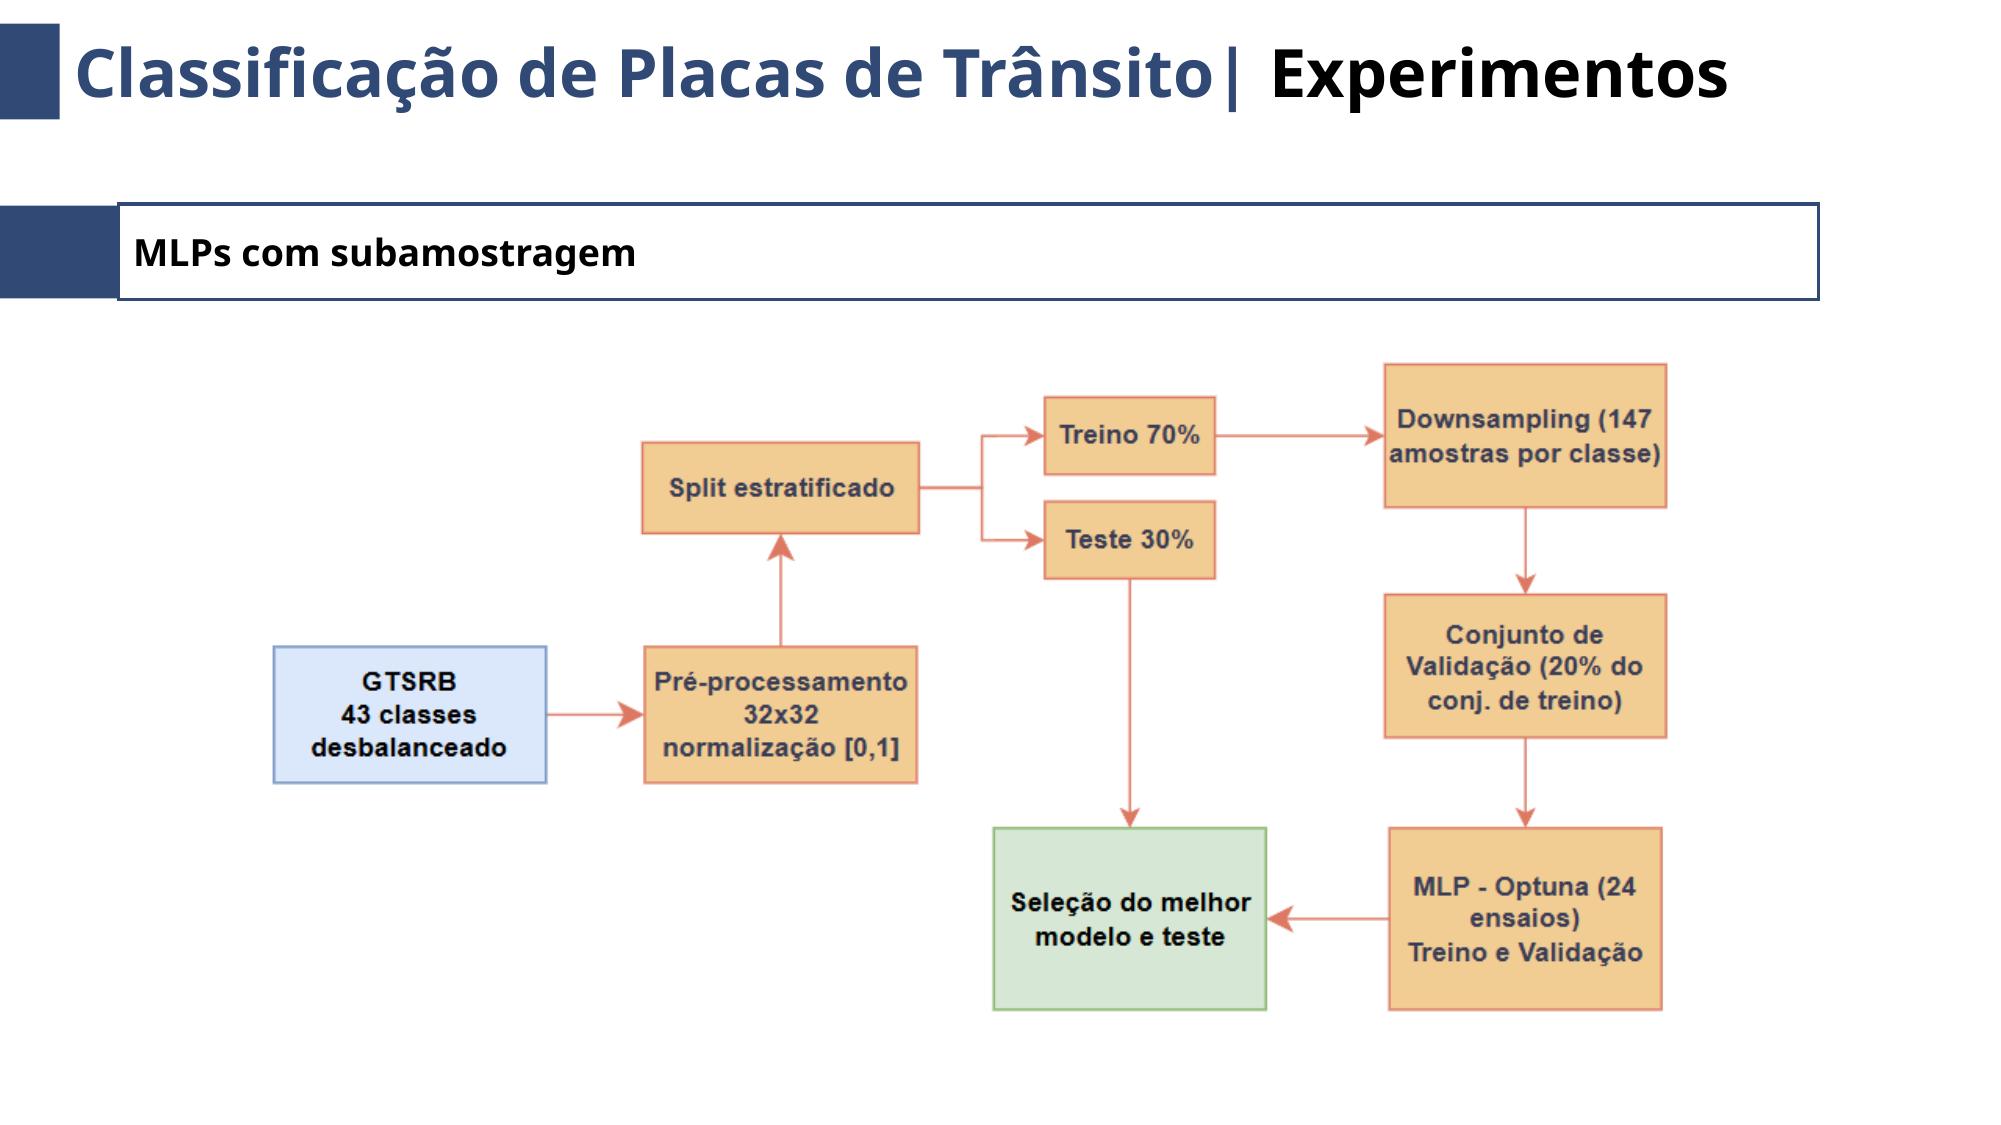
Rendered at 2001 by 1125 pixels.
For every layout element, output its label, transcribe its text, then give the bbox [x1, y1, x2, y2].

text_box MLPs com subamostragem [117, 202, 1820, 301]
picture [262, 350, 1675, 1022]
text_box Classificação de Placas de Trânsito| Experimentos [61, 23, 1969, 119]
text_box [0, 22, 61, 121]
text_box [0, 204, 117, 300]
